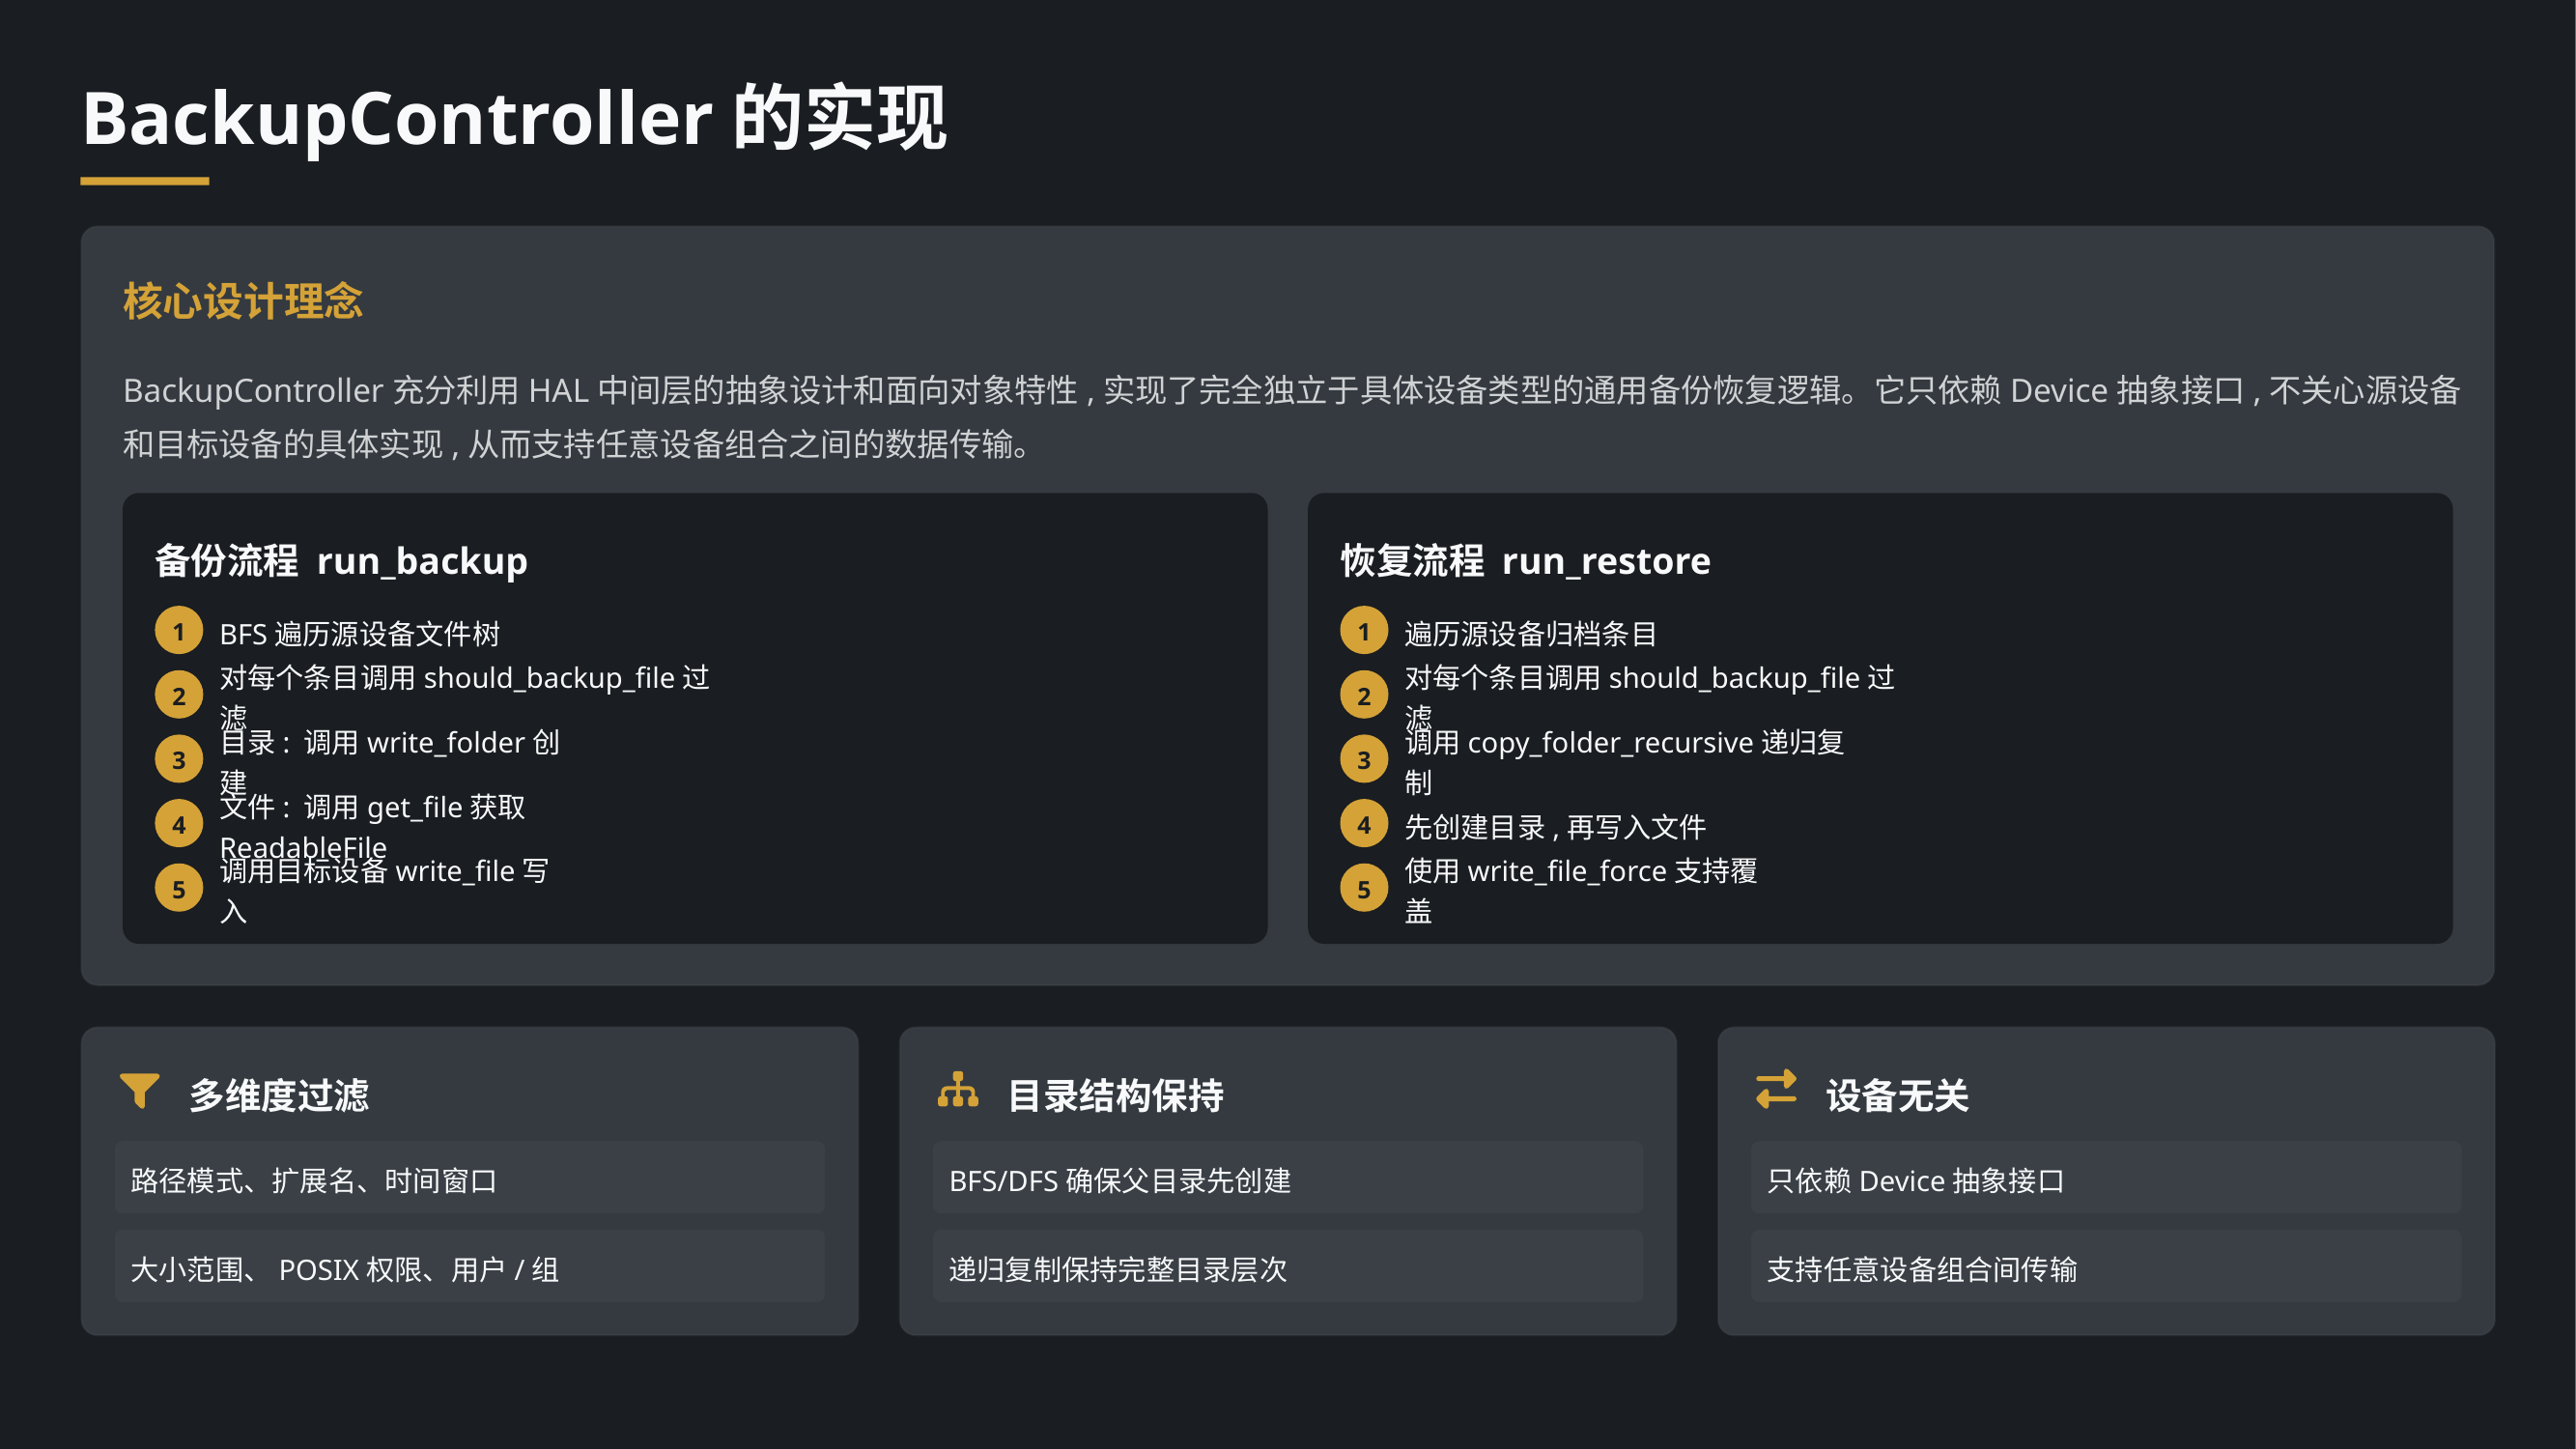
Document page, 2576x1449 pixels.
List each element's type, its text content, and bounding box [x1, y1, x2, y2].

text_box 使用write_file_force支持覆盖 [1404, 867, 1785, 908]
text_box [1308, 493, 2453, 945]
text_box 3 [1334, 734, 1395, 783]
text_box 1 [149, 606, 210, 655]
text_box 恢复流程 run_restore [1340, 525, 2439, 582]
text_box 对每个条目调用should_backup_file过滤 [1404, 673, 1916, 715]
text_box 4 [149, 799, 210, 848]
text_box 调用目标设备write_file写入 [219, 867, 576, 908]
text_box [1717, 1027, 2495, 1336]
text_box 5 [149, 863, 210, 912]
text_box 4 [1334, 799, 1395, 848]
text_box 只依赖Device抽象接口 [1751, 1141, 2477, 1214]
text_box 文件: 调用get_file获取ReadableFile [219, 803, 676, 843]
text_box [80, 177, 210, 185]
text_box 调用copy_folder_recursive递归复制 [1404, 738, 1870, 780]
text_box 先创建目录,再写入文件 [1404, 803, 1709, 843]
text_box [81, 226, 2495, 985]
text_box 设备无关 [1826, 1060, 1989, 1118]
text_box [1756, 1089, 1798, 1109]
text_box 多维度过滤 [188, 1060, 389, 1118]
text_box BackupController的实现 [80, 80, 2532, 161]
text_box 备份流程 run_backup [155, 525, 1254, 582]
text_box [938, 1070, 978, 1107]
text_box 2 [1334, 669, 1395, 719]
text_box [899, 1027, 1677, 1336]
text_box 目录: 调用write_folder创建 [219, 738, 572, 780]
text_box BFS/DFS确保父目录先创建 [932, 1141, 1657, 1214]
text_box [123, 493, 1268, 945]
text_box 递归复制保持完整目录层次 [932, 1229, 1657, 1302]
text_box 目录结构保持 [1006, 1060, 1243, 1118]
text_box 2 [149, 669, 210, 719]
text_box 路径模式、扩展名、时间窗口 [114, 1141, 839, 1214]
text_box 对每个条目调用should_backup_file过滤 [219, 673, 731, 715]
text_box [81, 1027, 859, 1336]
text_box 大小范围、POSIX权限、用户/组 [114, 1229, 839, 1302]
text_box BackupController充分利用HAL中间层的抽象设计和面向对象特性,实现了完全独立于具体设备类型的通用备份恢复逻辑。它只依赖Device抽象接口,不关心源设备和目标设备的具体实现,从而支持任意设备组合之间的数据传输。 [123, 355, 2470, 461]
text_box 遍历源设备归档条目 [1404, 610, 1673, 650]
text_box 3 [149, 734, 210, 783]
text_box [120, 1073, 160, 1109]
text_box 支持任意设备组合间传输 [1751, 1229, 2477, 1302]
text_box 5 [1334, 863, 1395, 912]
text_box [1756, 1068, 1797, 1089]
text_box 核心设计理念 [123, 268, 2474, 325]
text_box 1 [1334, 606, 1395, 655]
text_box BFS遍历源设备文件树 [219, 610, 512, 650]
